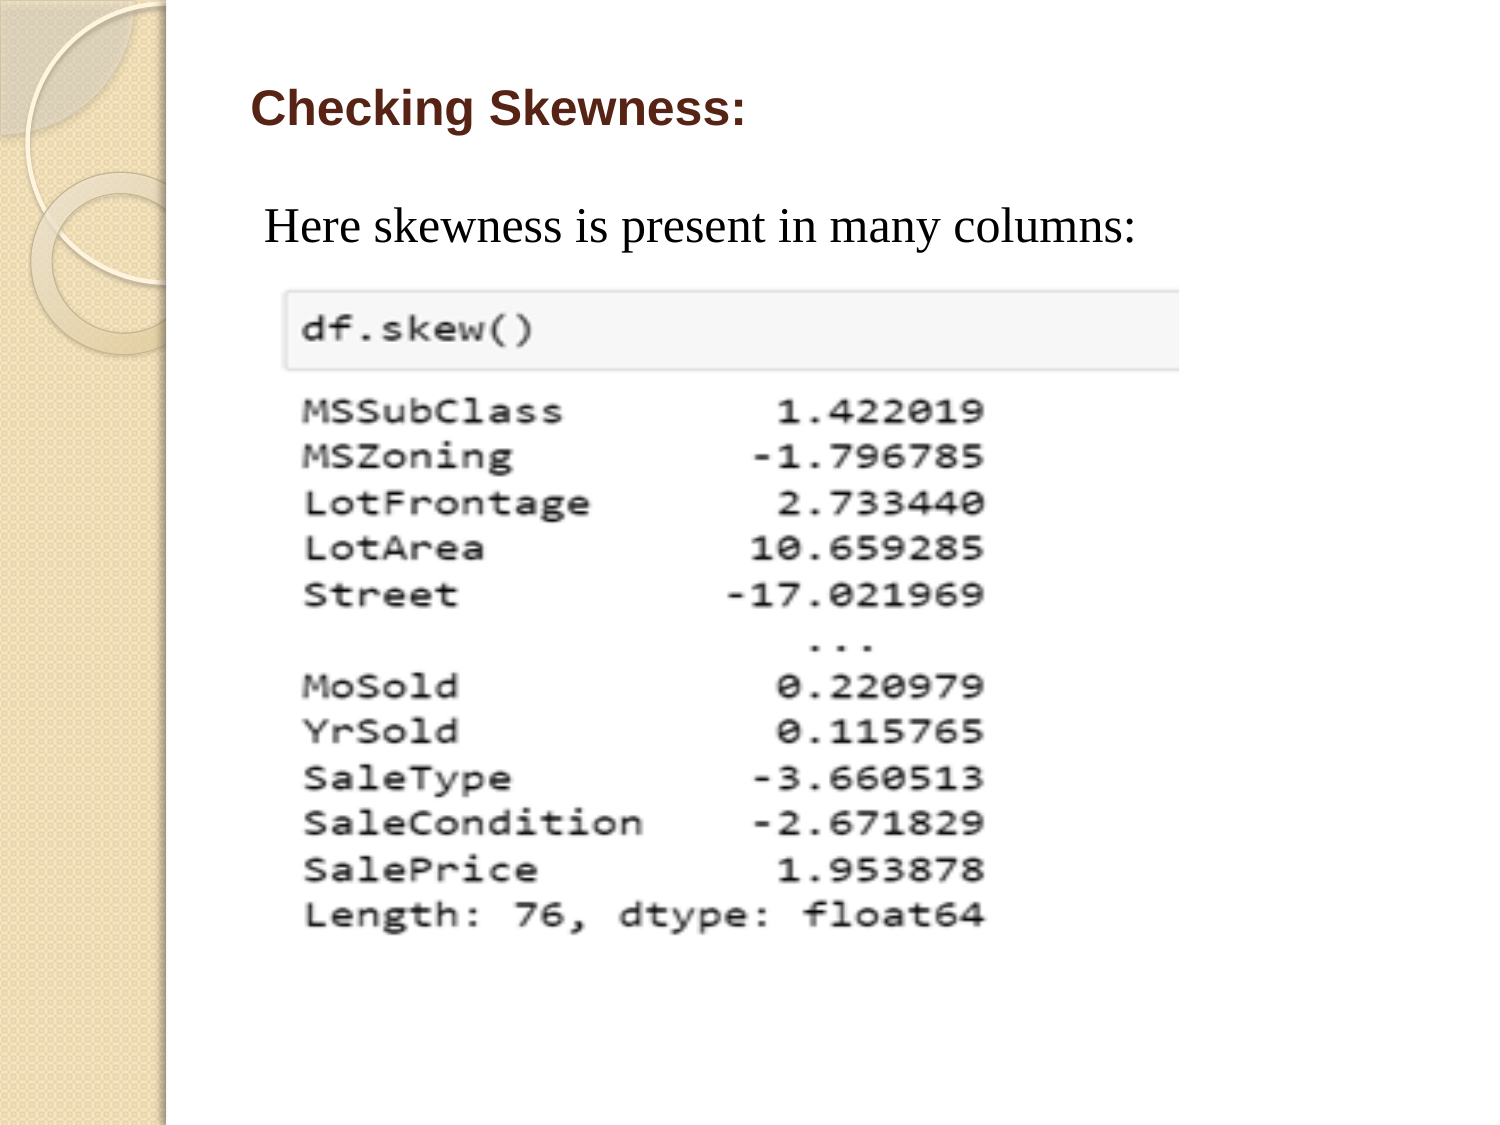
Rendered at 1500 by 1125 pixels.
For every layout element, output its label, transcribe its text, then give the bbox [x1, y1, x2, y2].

list Here skewness is present in many columns: [235, 185, 1466, 1025]
picture [268, 279, 1179, 966]
title Checking Skewness: [235, 45, 1466, 167]
